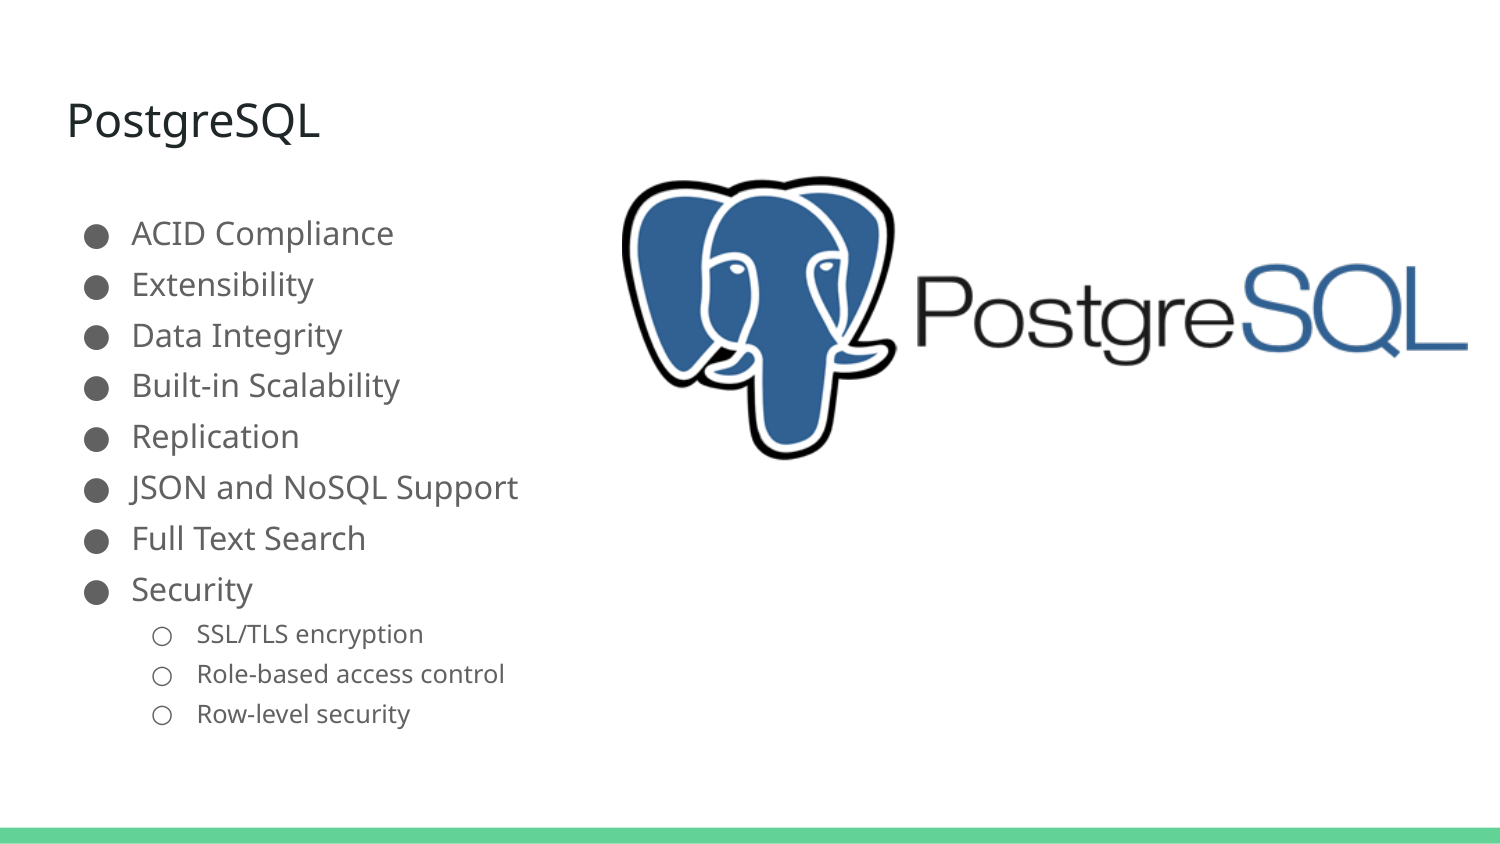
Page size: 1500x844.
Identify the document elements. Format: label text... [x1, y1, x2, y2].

title PostgreSQL [51, 72, 1449, 167]
list ACID Compliance Extensibility Data Integrity Built-in Scalability Replication JSON and NoSQL Support Full Text Search Security SSL/TLS encryption Role-based access control Row-level security [51, 189, 1449, 750]
picture [622, 124, 1468, 513]
